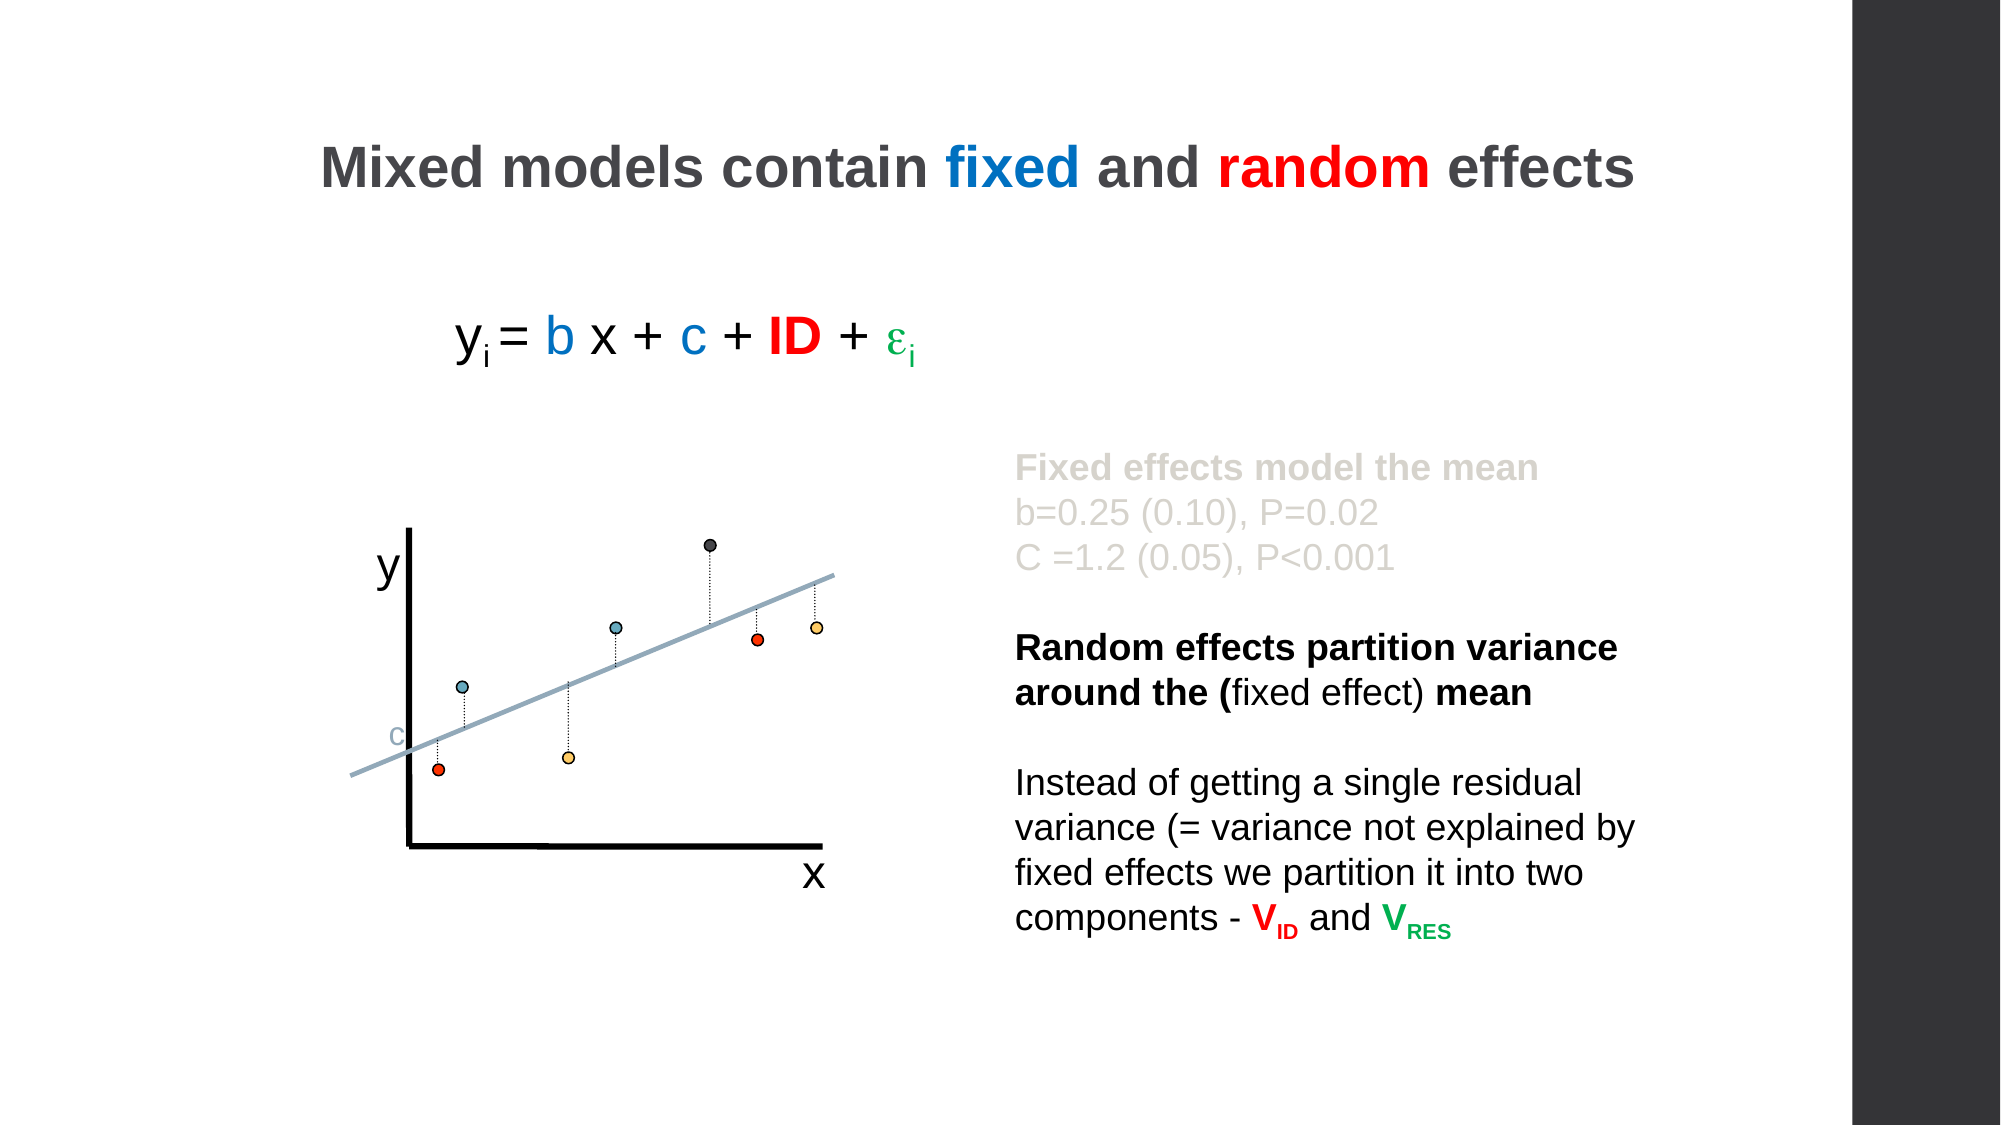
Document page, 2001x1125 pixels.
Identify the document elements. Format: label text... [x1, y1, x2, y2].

text_box Mixed models contain fixed and random effects [303, 70, 1654, 258]
text_box Fixed effects model the mean b=0.25 (0.10), P=0.02 C =1.2 (0.05), P<0.001 Random effects partition variance around the (fixed effect) mean Instead of getting a single residual variance (= variance not explained by fixed effects we partition it into two components - VID and VRES [999, 435, 1674, 1042]
text_box y [362, 527, 403, 597]
text_box yi = b x + c + ID + i [291, 207, 1567, 382]
text_box x [787, 834, 870, 905]
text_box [408, 527, 823, 847]
text_box c [373, 704, 402, 760]
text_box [432, 539, 823, 776]
